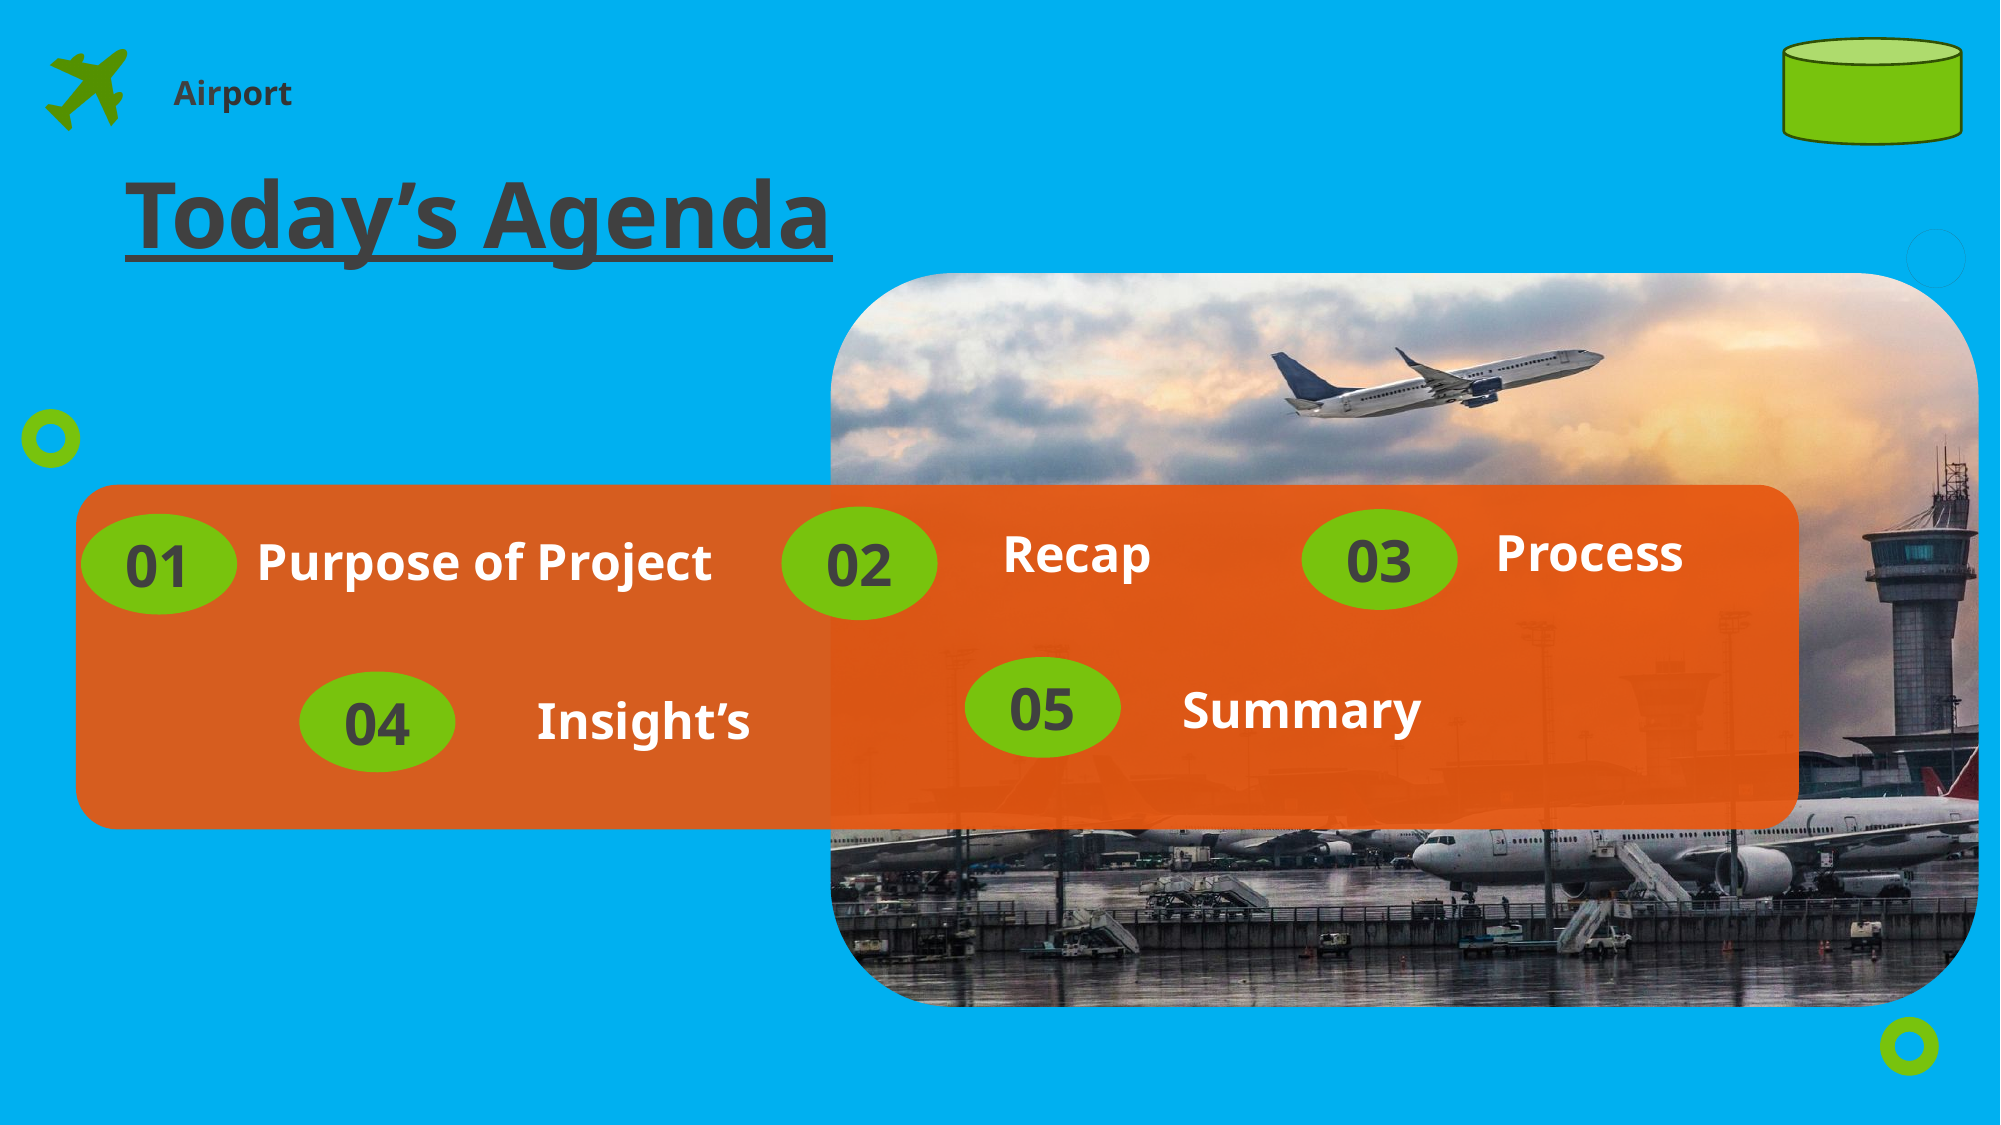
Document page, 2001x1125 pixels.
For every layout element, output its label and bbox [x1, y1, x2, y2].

text_box [1782, 37, 1963, 146]
text_box [1878, 1015, 1941, 1077]
text_box [21, 149, 1979, 1008]
